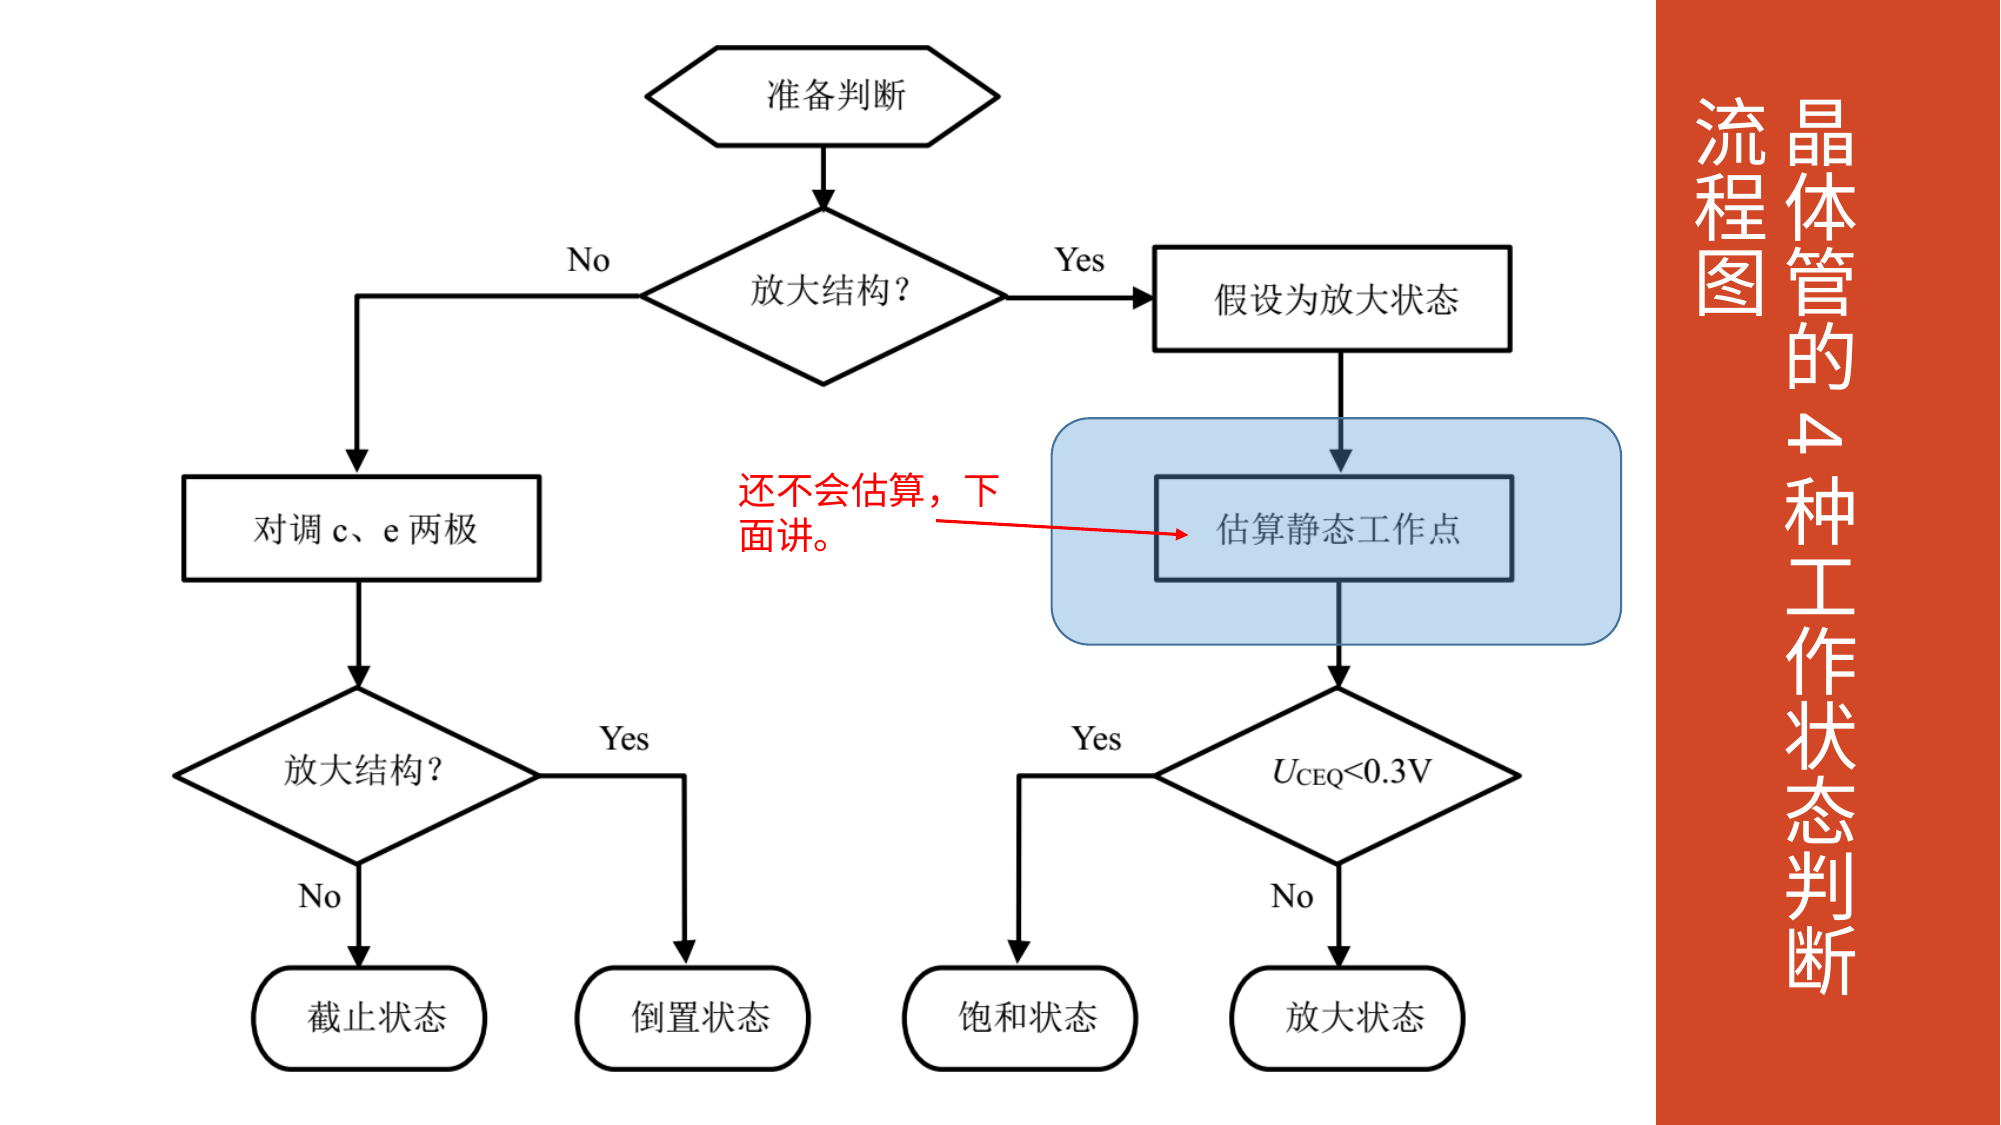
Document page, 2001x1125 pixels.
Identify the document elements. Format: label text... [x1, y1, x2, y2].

text_box [1541, 417, 1623, 646]
picture [158, 24, 1541, 1099]
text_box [935, 520, 1189, 536]
title 晶体管的4种工作状态判断流程图 [1675, 59, 1975, 1014]
